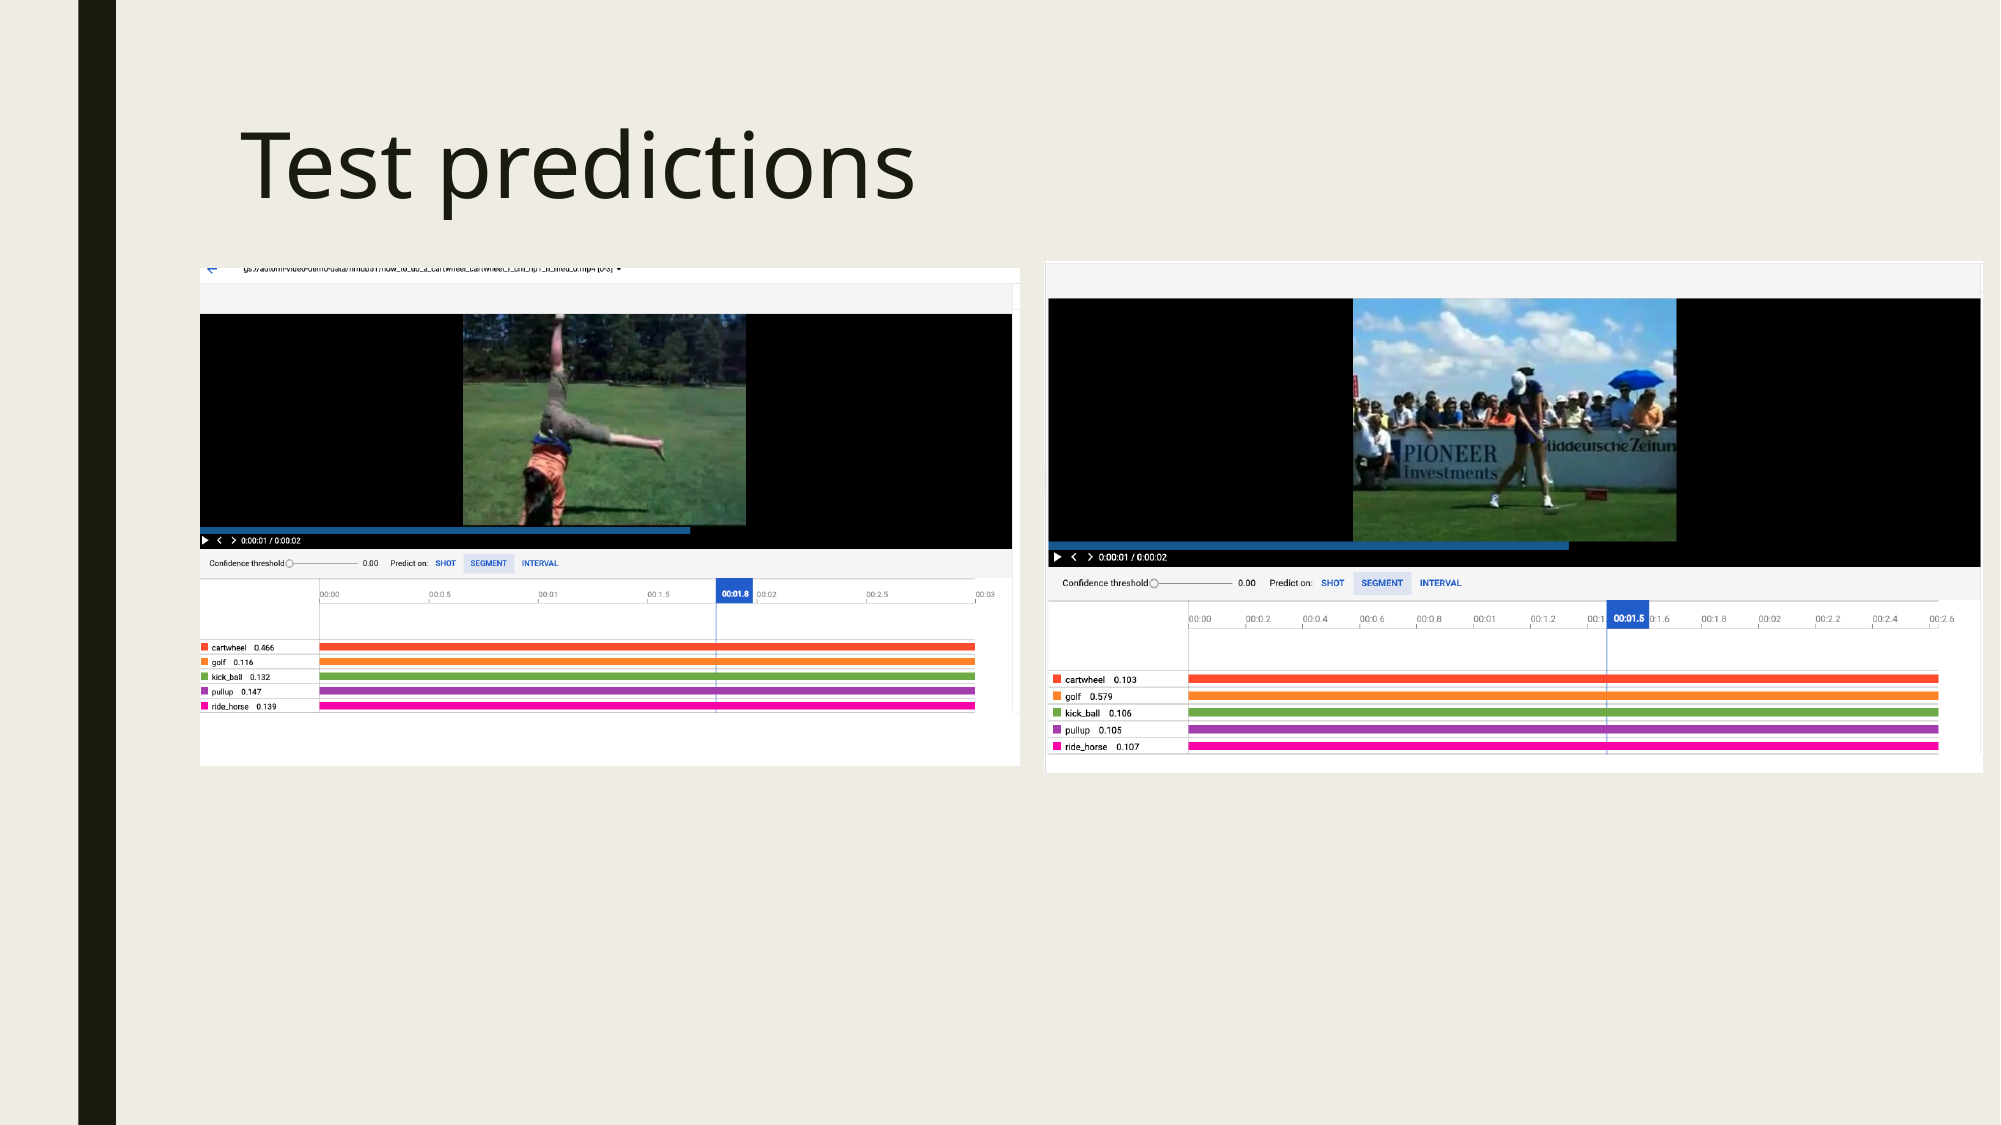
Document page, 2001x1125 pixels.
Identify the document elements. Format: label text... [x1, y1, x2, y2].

picture [1044, 261, 1983, 773]
title Test predictions [225, 112, 1800, 357]
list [199, 268, 1020, 766]
